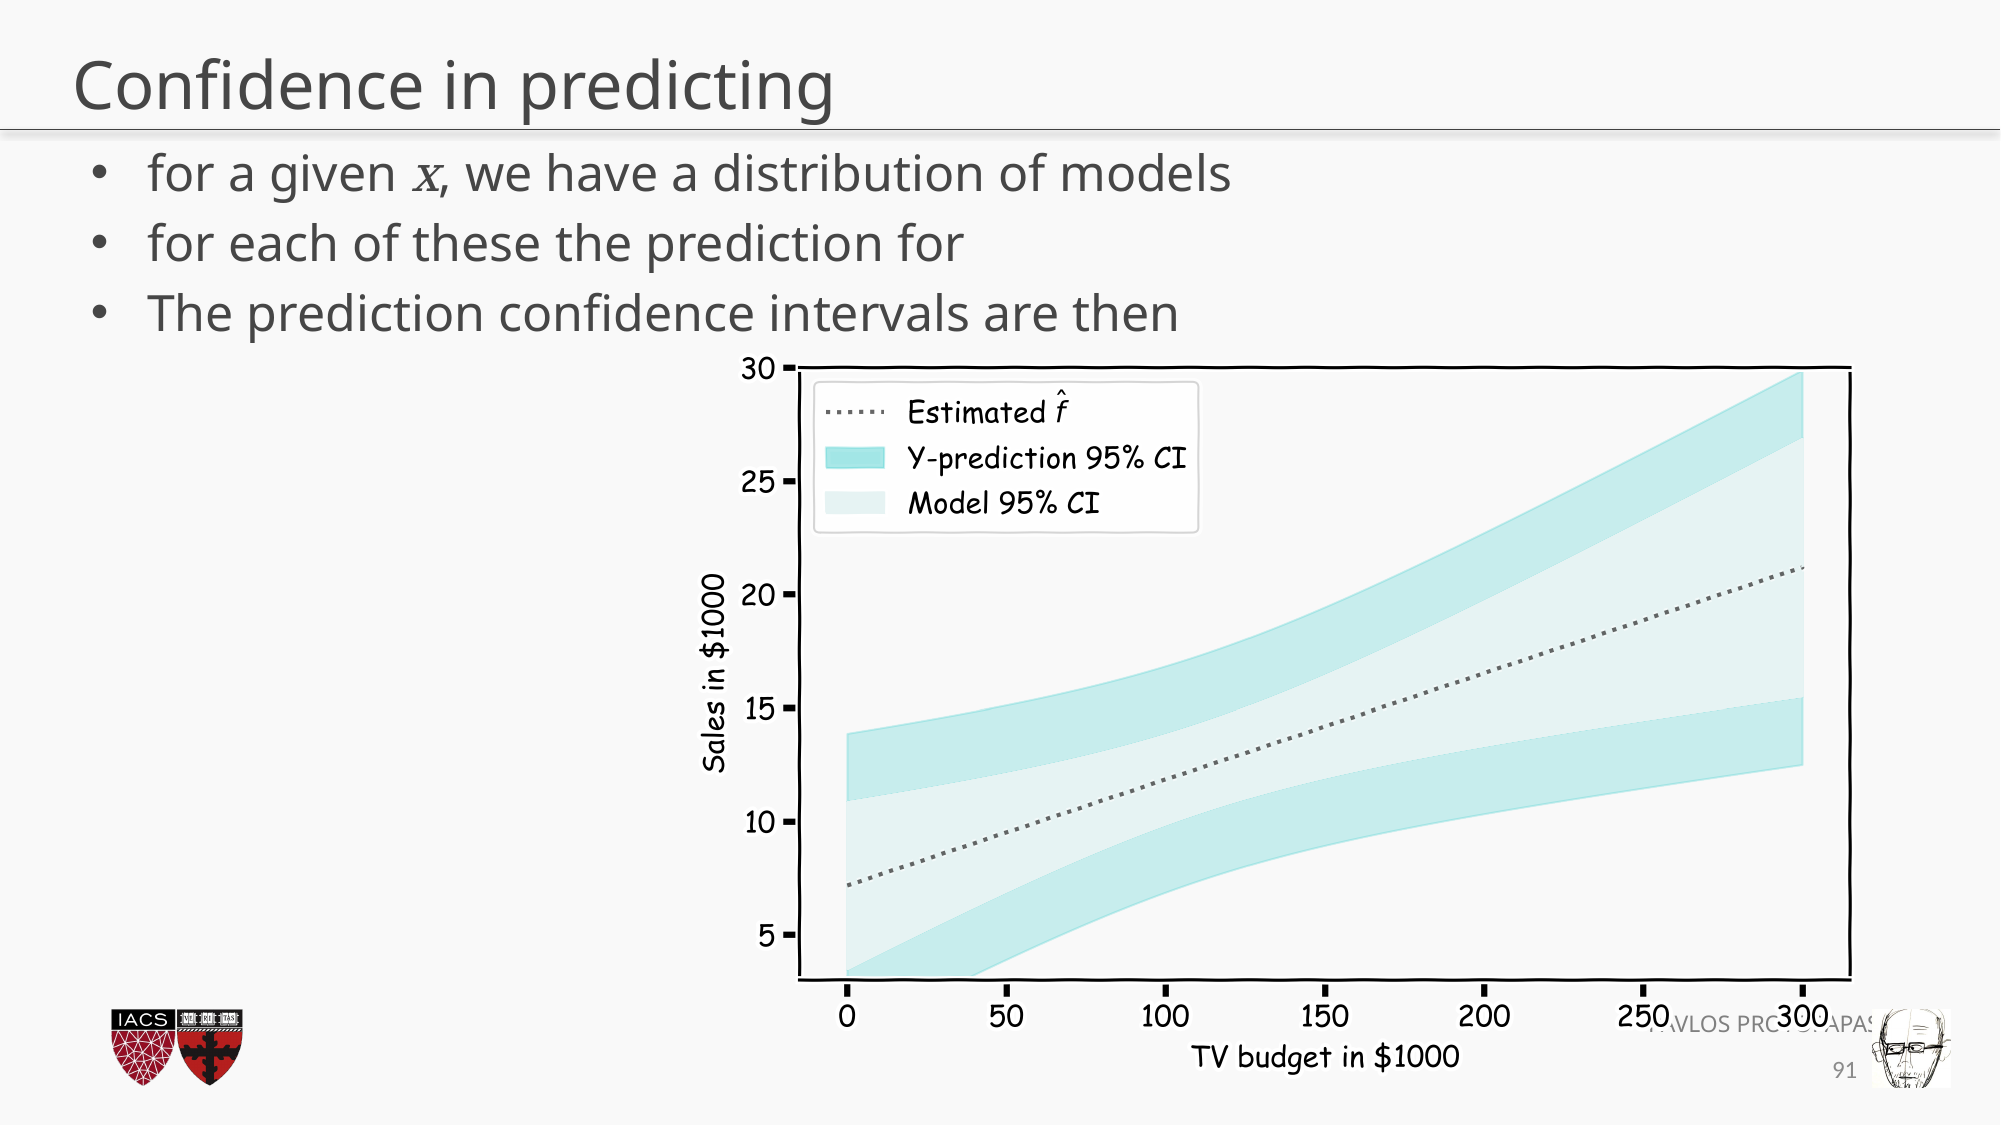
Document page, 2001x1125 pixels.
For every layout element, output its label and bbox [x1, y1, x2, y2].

text_box [127, 161, 1772, 293]
picture [499, 259, 2000, 1125]
picture [109, 1009, 243, 1086]
